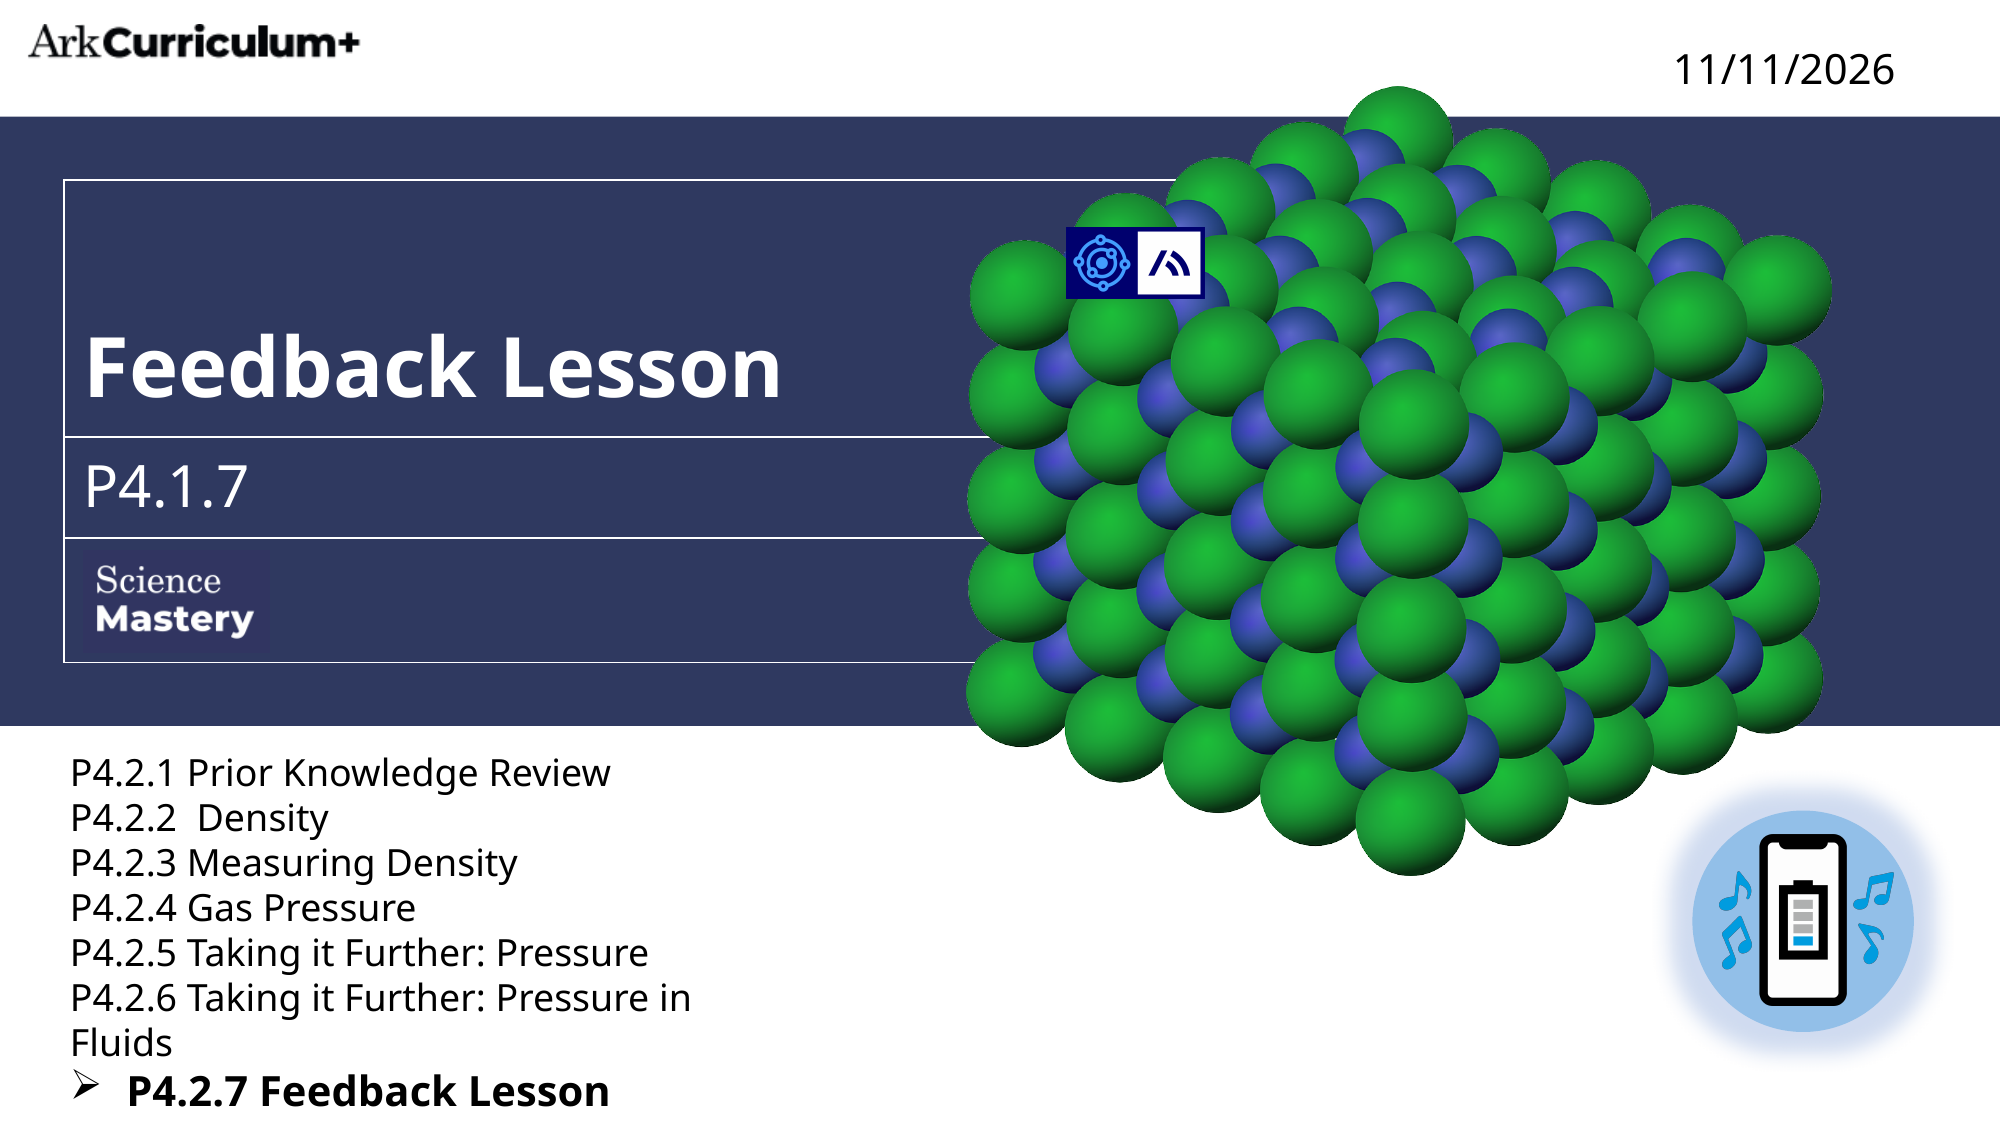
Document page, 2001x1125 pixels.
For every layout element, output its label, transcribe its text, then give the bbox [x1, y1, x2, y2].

list Feedback Lesson [83, 344, 966, 416]
title P4.1.7 [83, 444, 966, 527]
picture [83, 550, 270, 653]
text_box 27/06/2023 [1658, 35, 1911, 108]
text_box P4.2.1 Prior Knowledge Review P4.2.2 Density P4.2.3 Measuring Density P4.2.4 Gas Pressure P4.2.5 Taking it Further: Pressure P4.2.6 Taking it Further: Pressure in Fluids P4.2.7 Feedback Lesson [54, 741, 812, 1122]
picture [966, 86, 1894, 1006]
